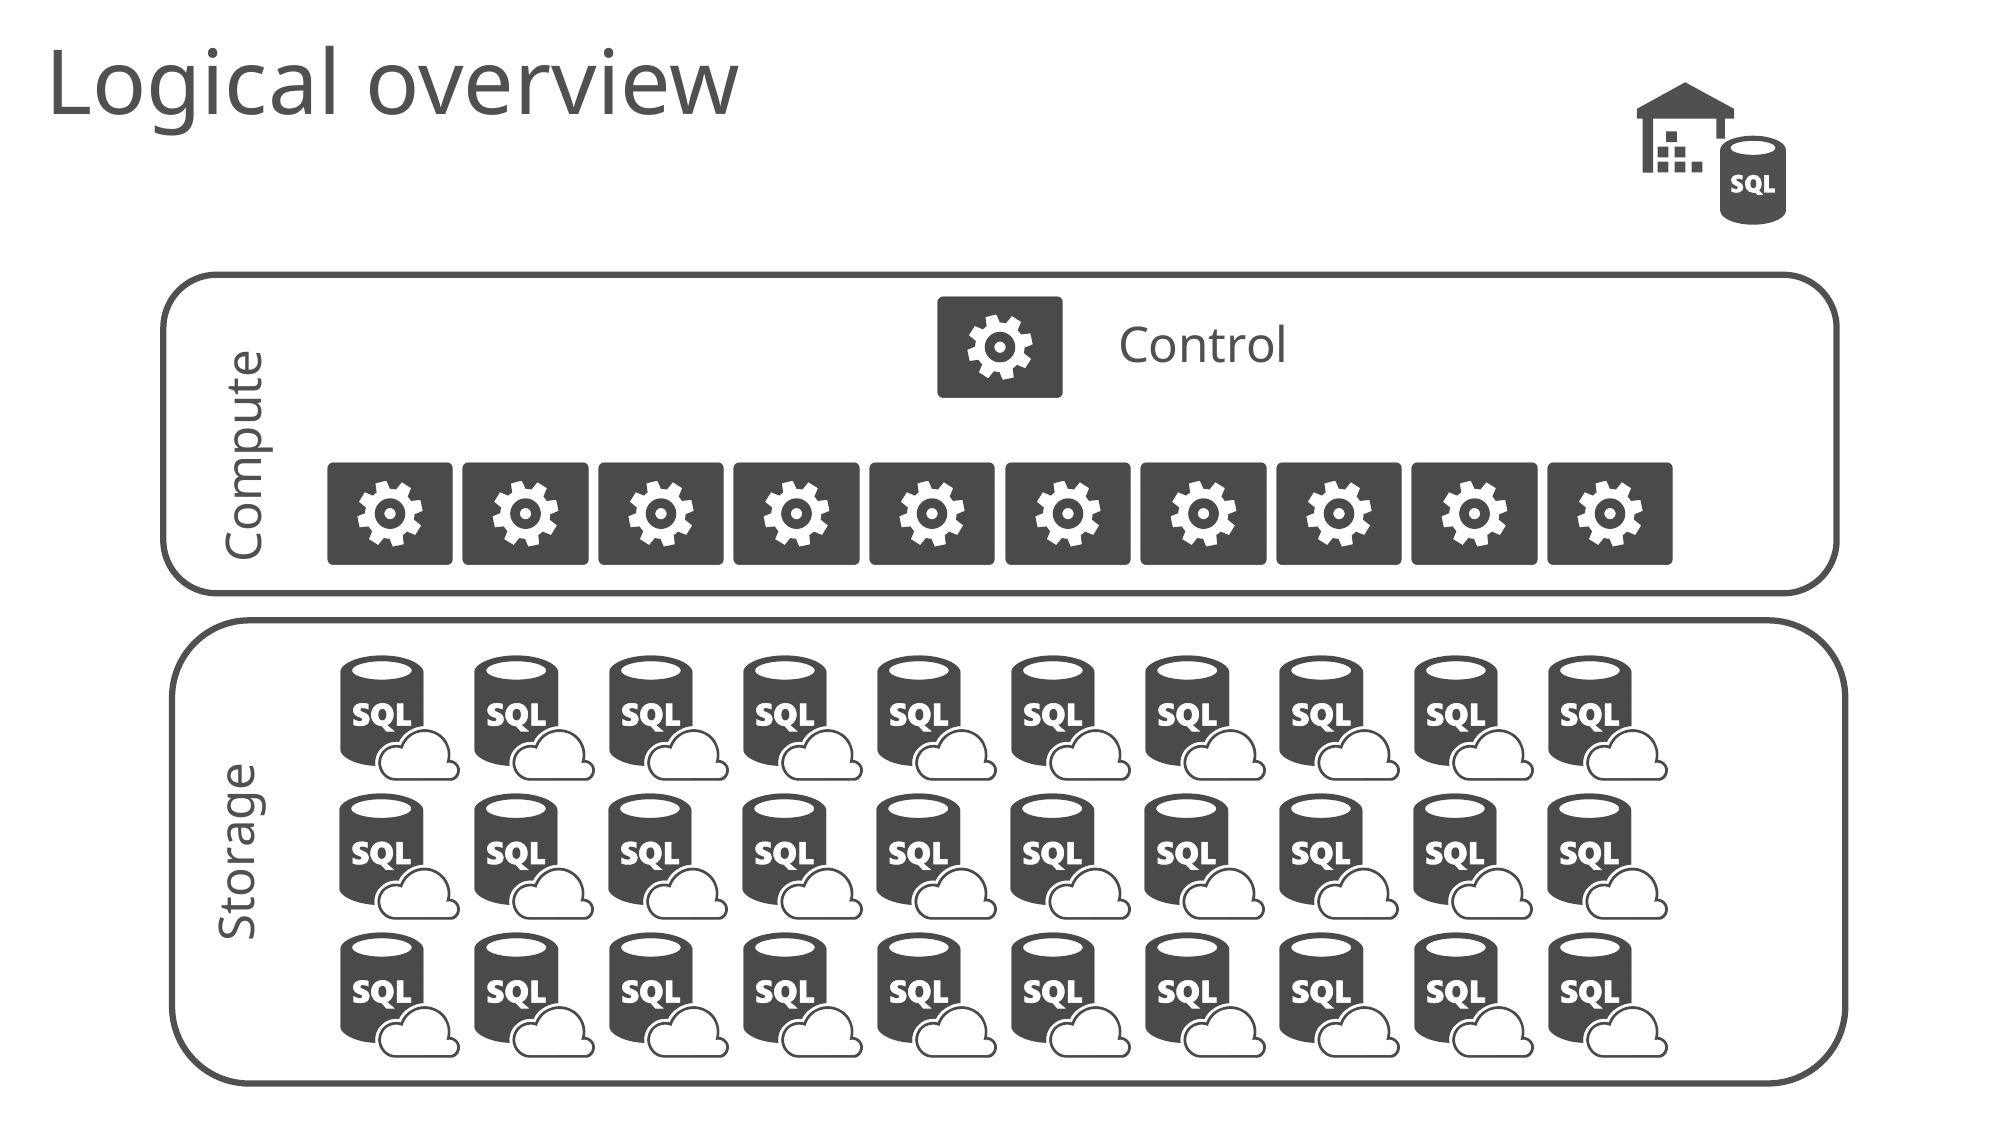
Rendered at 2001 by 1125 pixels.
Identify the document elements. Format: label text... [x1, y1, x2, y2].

title Logical overview [0, 0, 2000, 165]
text_box [1691, 165, 1703, 173]
text_box [1657, 165, 1670, 173]
text_box [1641, 165, 1655, 174]
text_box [171, 620, 1846, 1084]
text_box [163, 274, 1837, 594]
text_box [1719, 165, 1787, 226]
text_box [1674, 165, 1686, 173]
